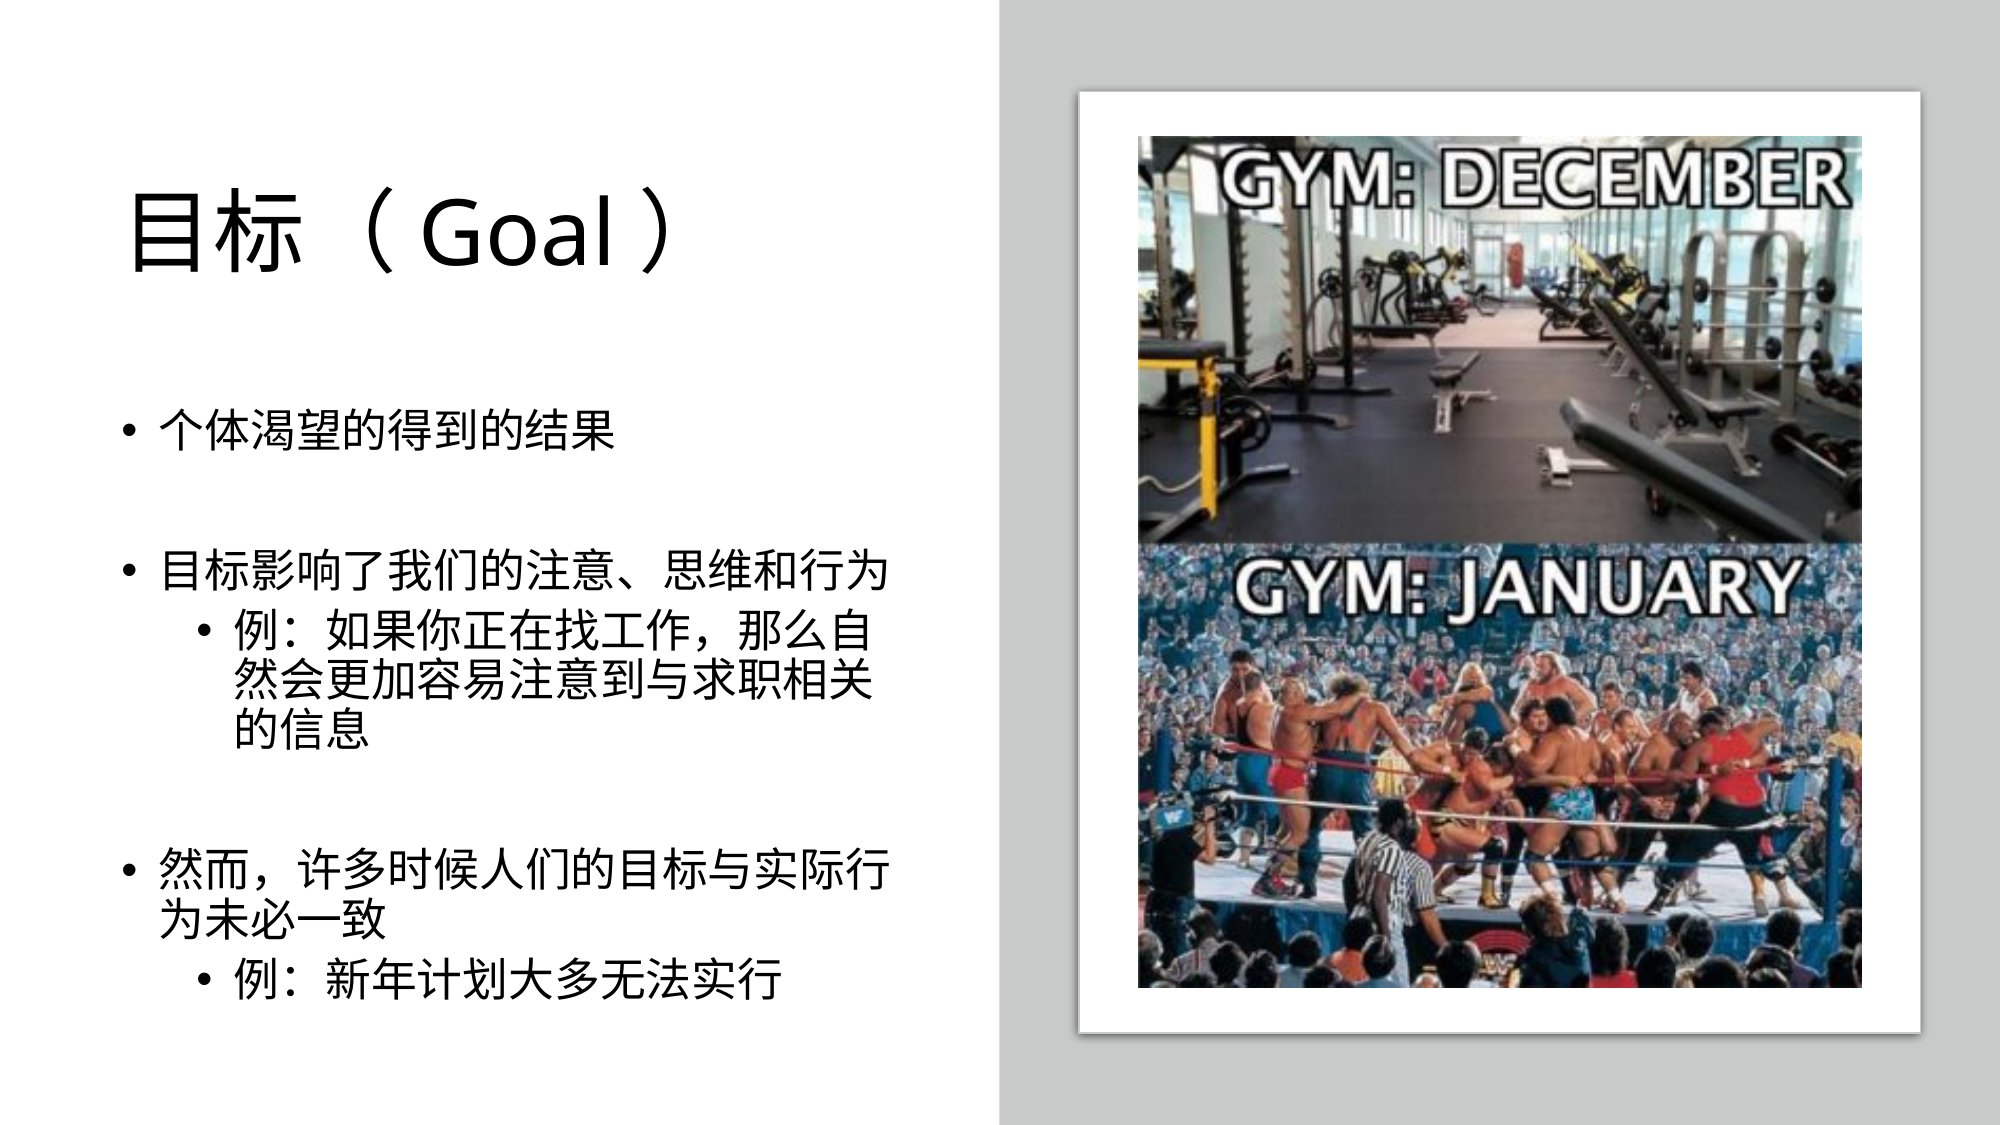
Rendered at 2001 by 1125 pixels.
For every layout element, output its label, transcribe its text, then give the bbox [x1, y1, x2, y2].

text_box [1078, 90, 1922, 1034]
picture [1138, 136, 1862, 988]
title 目标（Goal） [106, 103, 918, 370]
list 个体渴望的得到的结果 目标影响了我们的注意、思维和行为 例：如果你正在找工作，那么自然会更加容易注意到与求职相关的信息 然而，许多时候人们的目标与实际行为未必一致 例：新年计划大多无法实行 [106, 399, 918, 1021]
text_box [998, 0, 2000, 1125]
